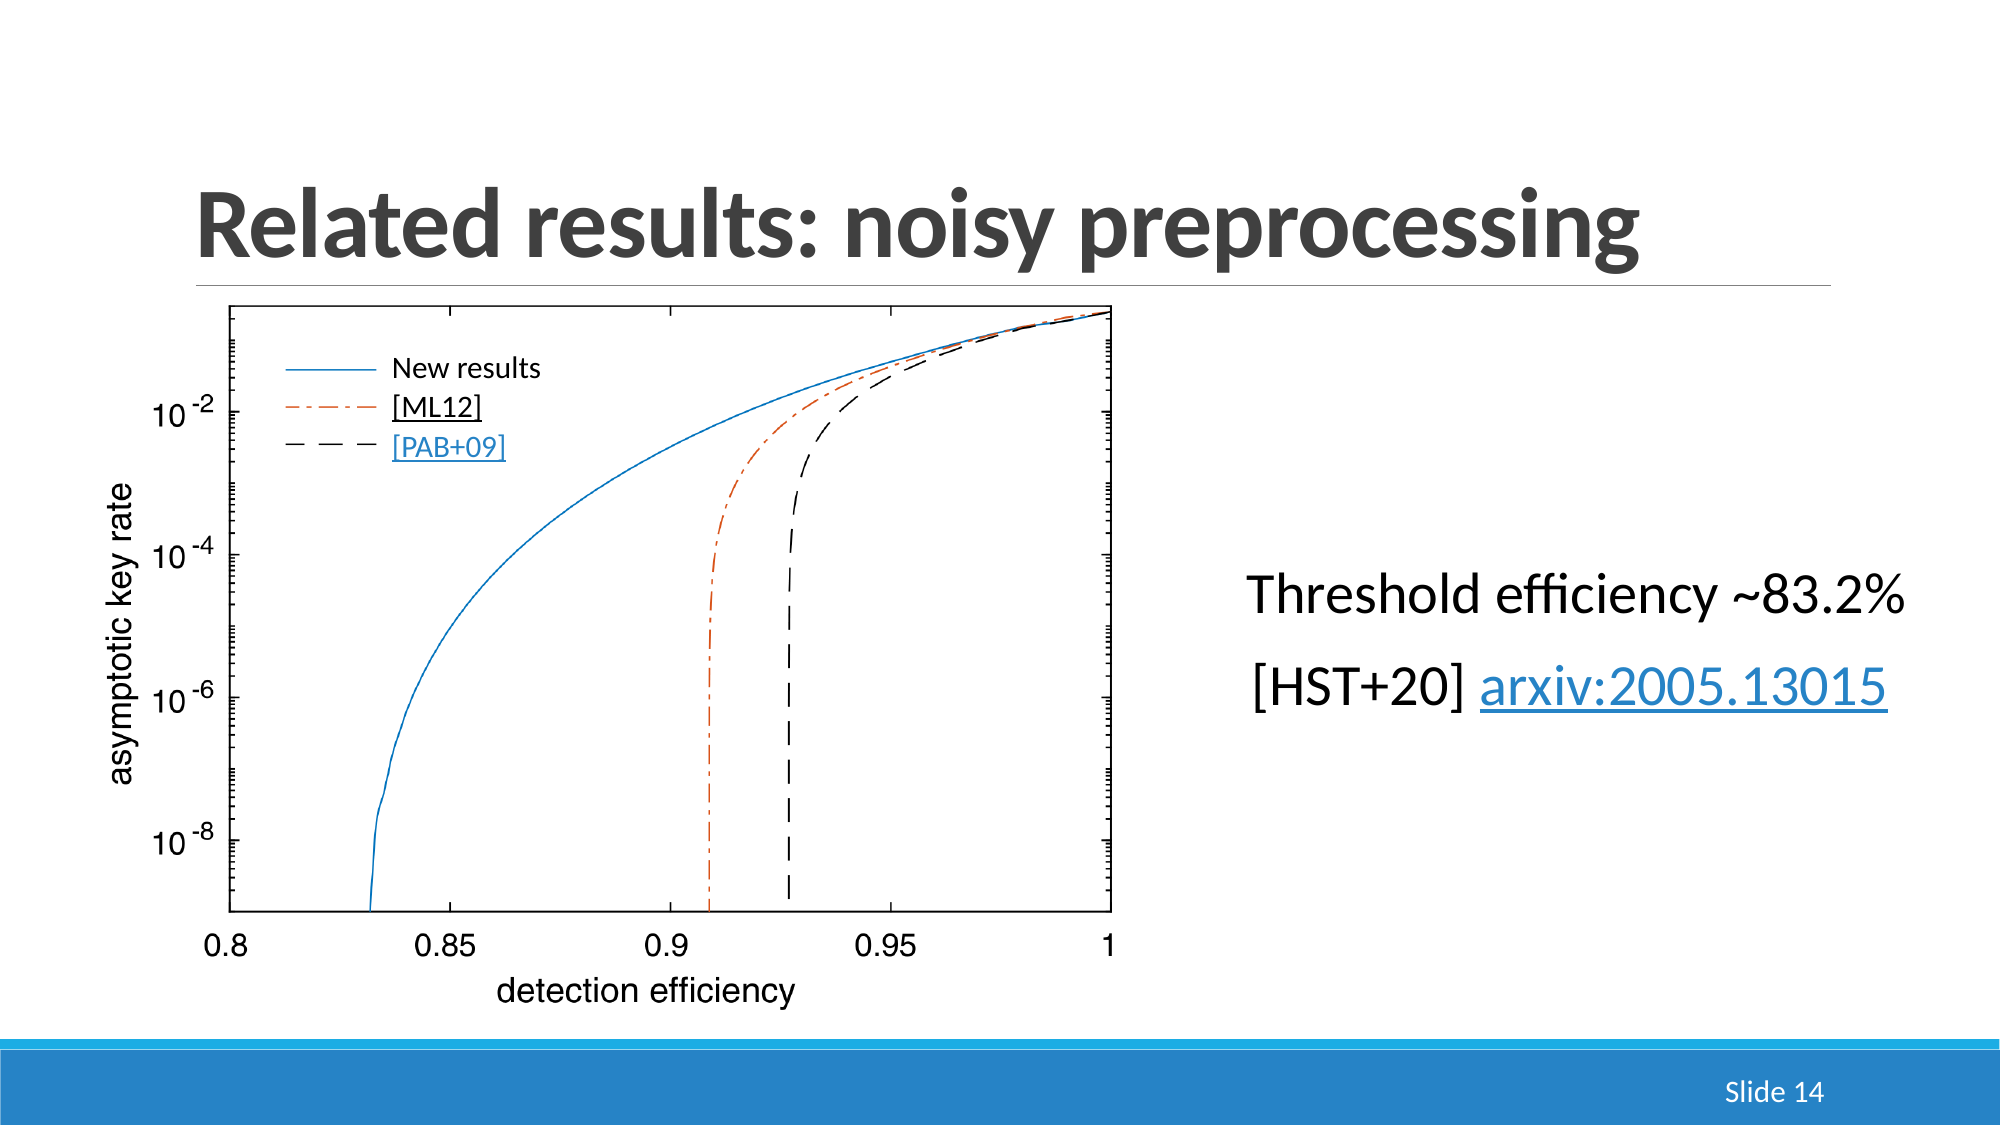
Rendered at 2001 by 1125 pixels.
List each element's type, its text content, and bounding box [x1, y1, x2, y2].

text_box Threshold efficiency ~83.2% [HST+20] arxiv:2005.13015 [1196, 555, 1957, 726]
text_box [96, 296, 1118, 1012]
slide_number Slide 14 [1624, 1059, 1840, 1120]
title Related results: noisy preprocessing [180, 47, 1830, 285]
